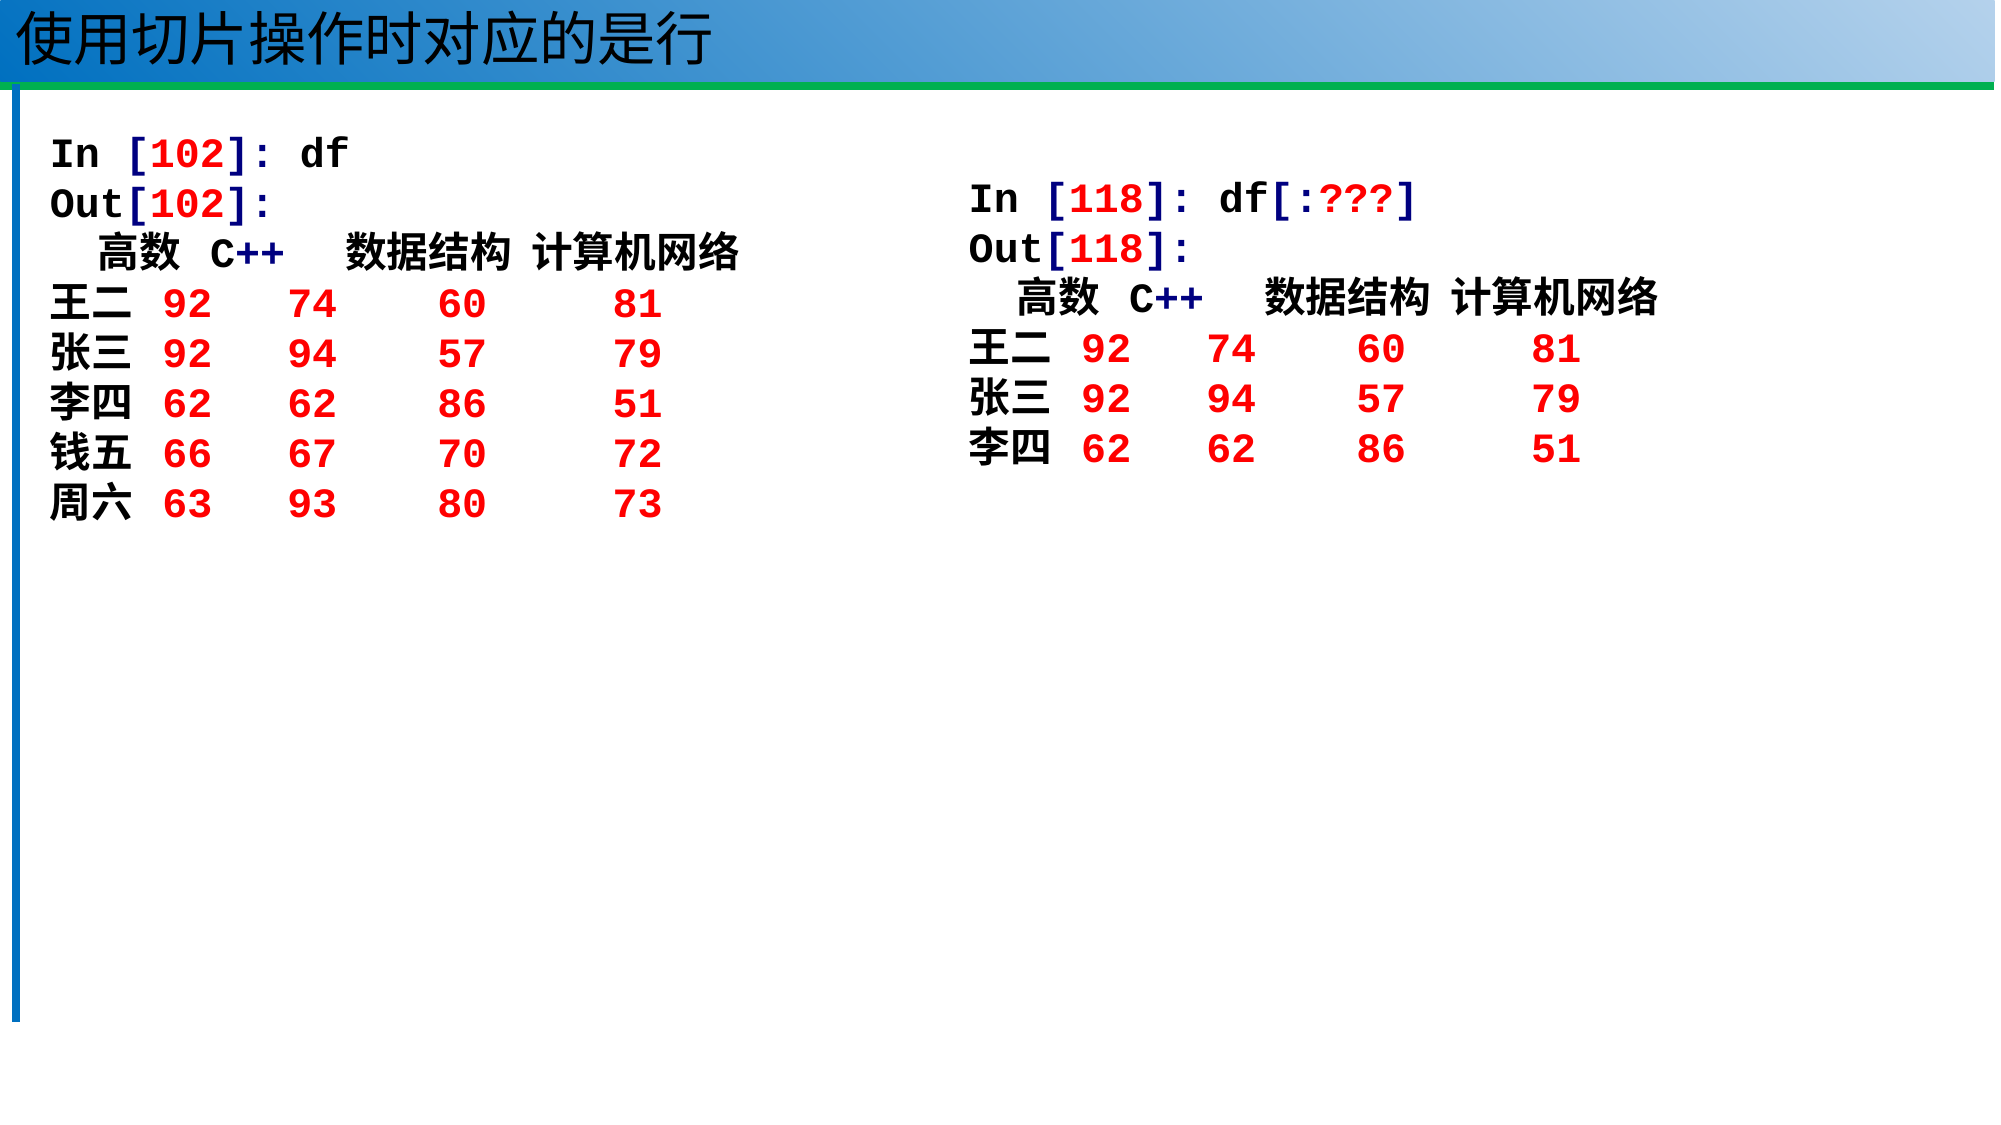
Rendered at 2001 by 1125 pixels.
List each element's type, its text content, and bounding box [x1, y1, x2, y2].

text_box In [118]: df[:???] Out[118]: 高数 C++ 数据结构 计算机网络 王二 92 74 60 81 张三 92 94 57 79 李四 62 62 86 51 [953, 163, 1965, 579]
title 使用切片操作时对应的是行 [0, 0, 1995, 82]
text_box In [102]: df Out[102]: 高数 C++ 数据结构 计算机网络 王二 92 74 60 81 张三 92 94 57 79 李四 62 62 86 51 钱五 66 67 70 72 周六 63 93 80 73 [35, 118, 869, 534]
